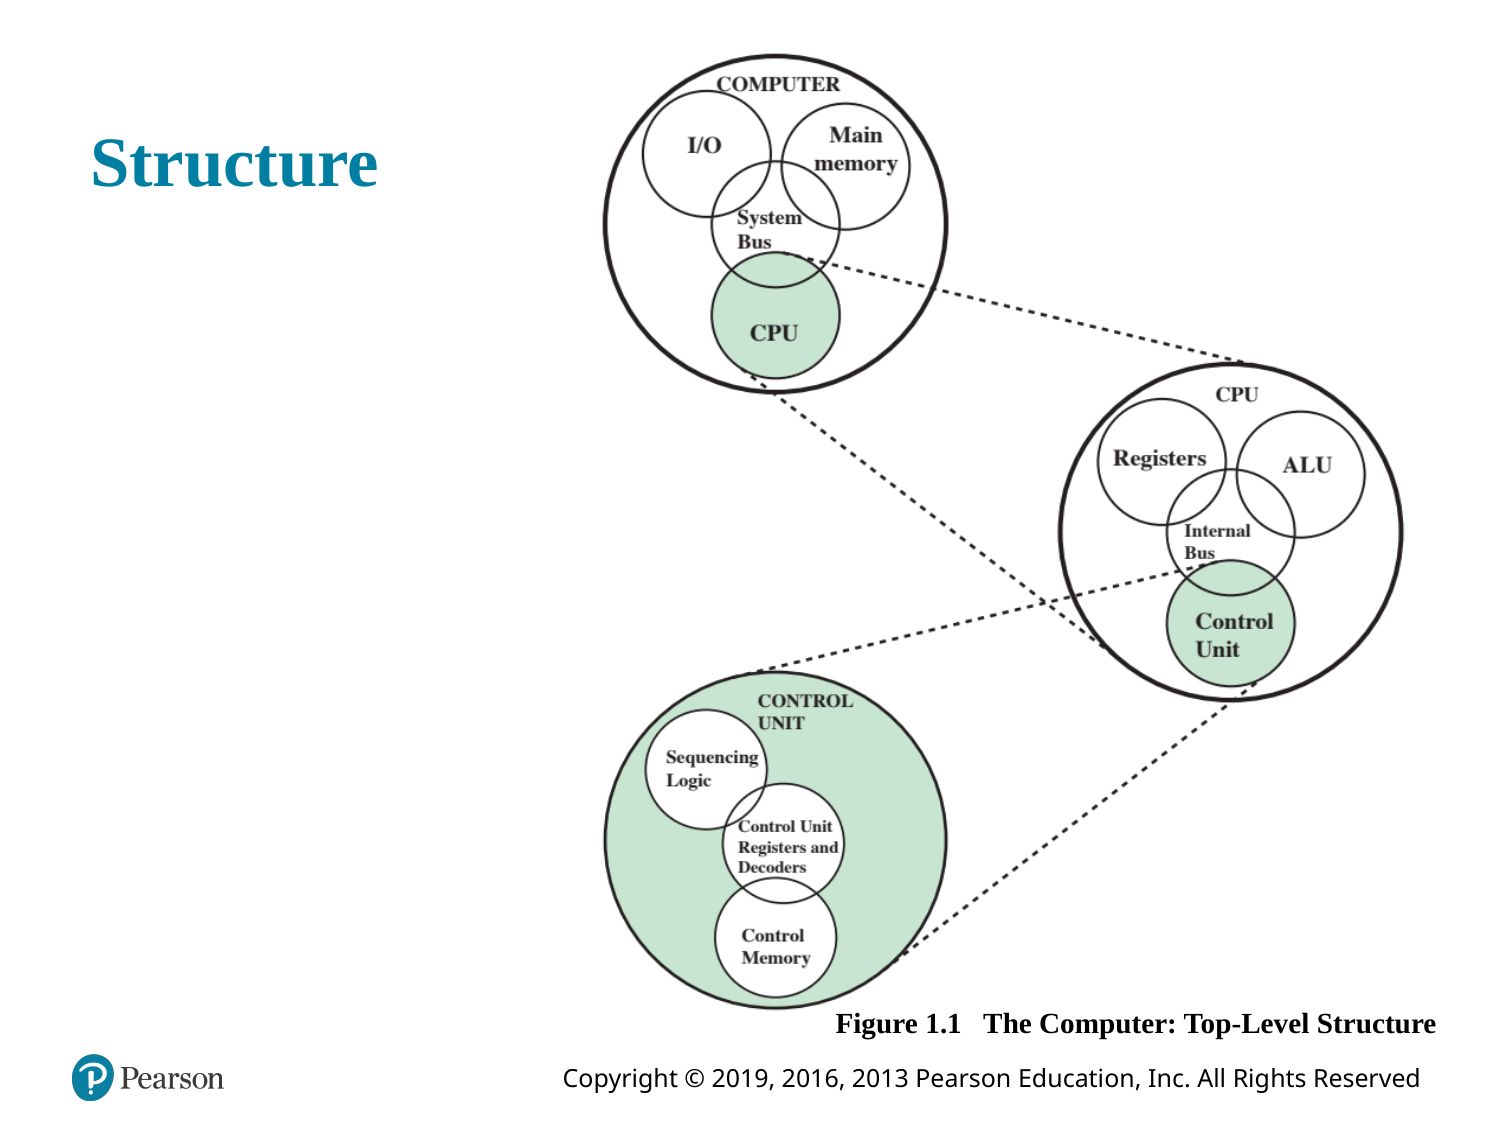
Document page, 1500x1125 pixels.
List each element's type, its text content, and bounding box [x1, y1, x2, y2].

picture [72, 1054, 88, 1070]
text_box Figure 1.1 The Computer: Top-Level Structure [820, 996, 1483, 1047]
picture [80, 1063, 106, 1088]
picture [501, 0, 1465, 1024]
picture [72, 1087, 83, 1101]
picture [98, 1054, 224, 1101]
title Structure [75, 35, 496, 216]
